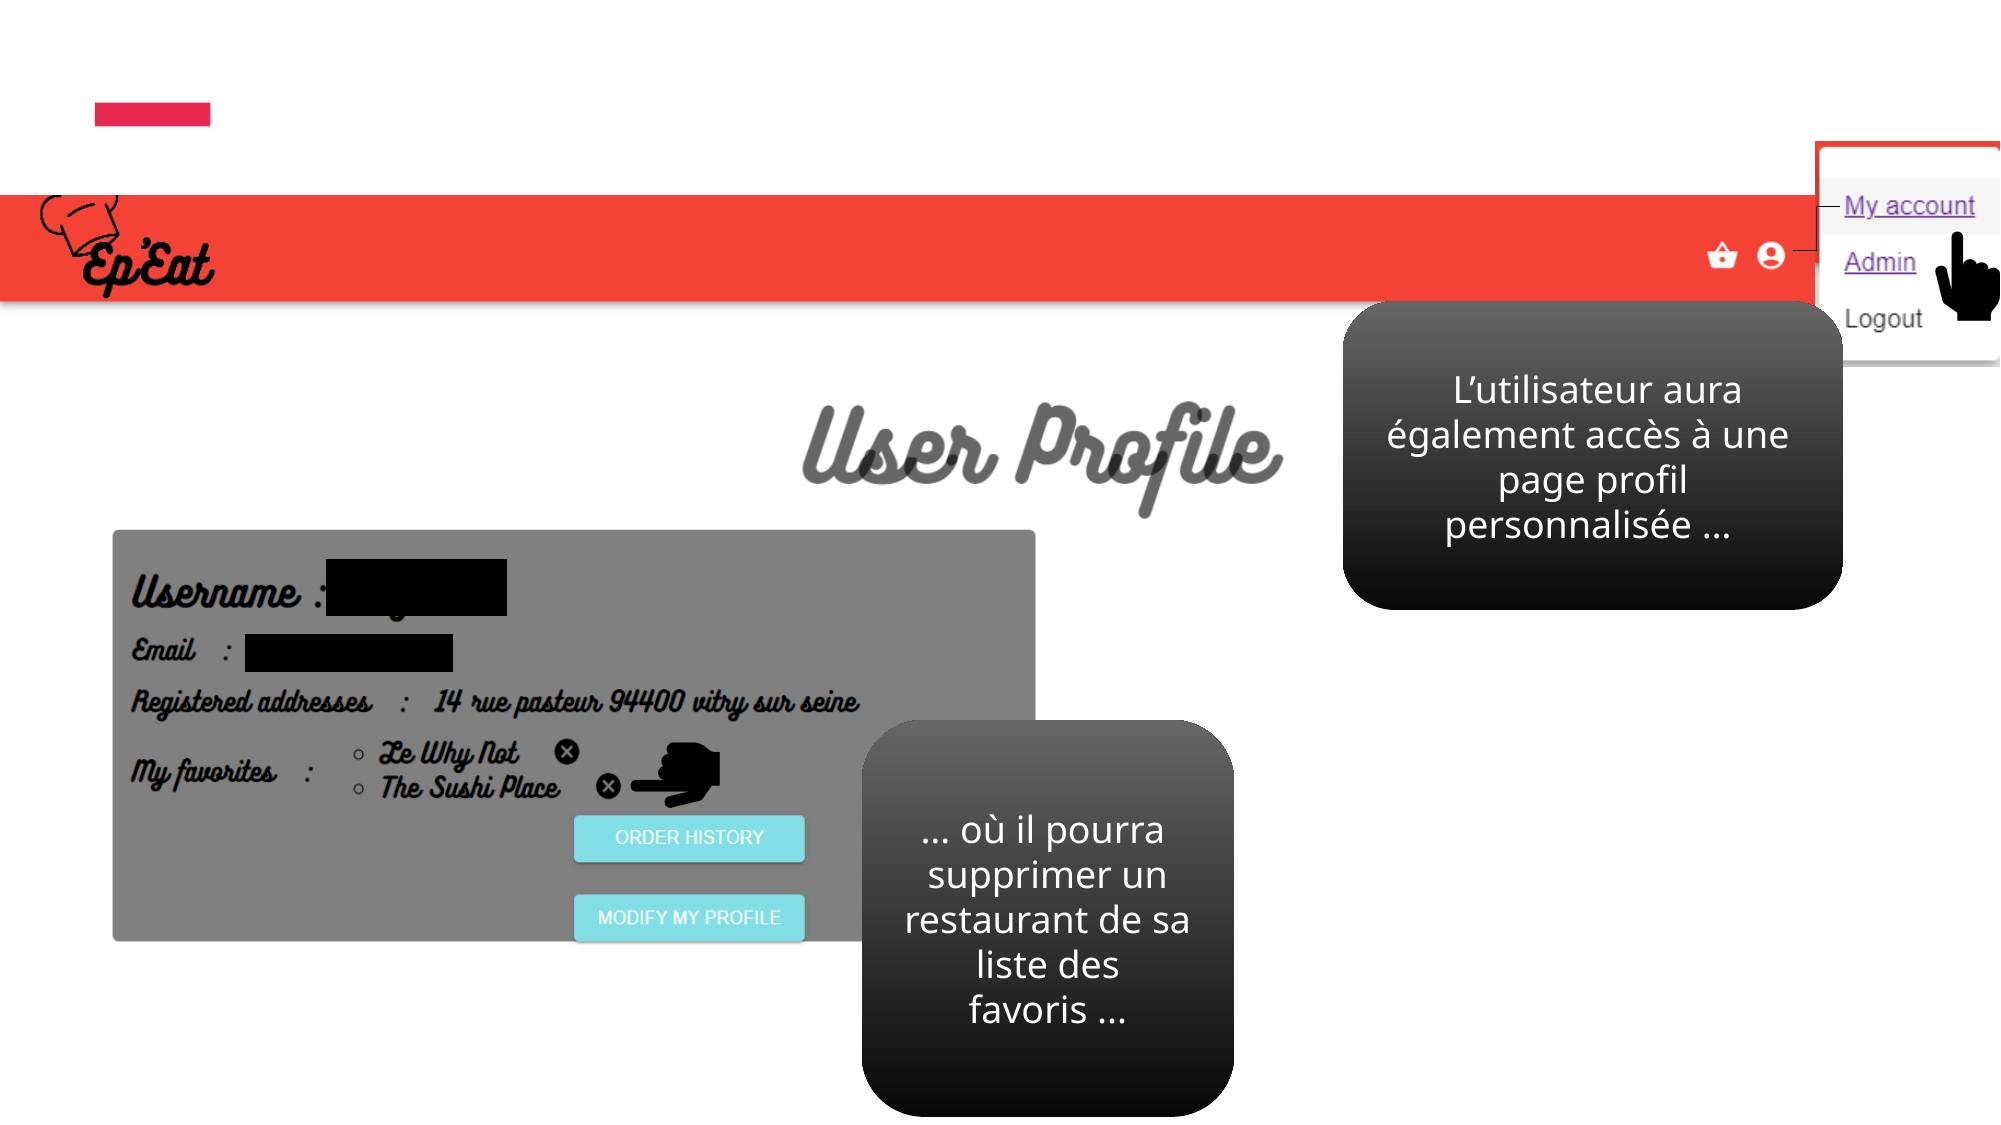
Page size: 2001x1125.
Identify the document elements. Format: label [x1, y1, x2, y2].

text_box [1792, 206, 1841, 251]
picture [0, 141, 2000, 1125]
